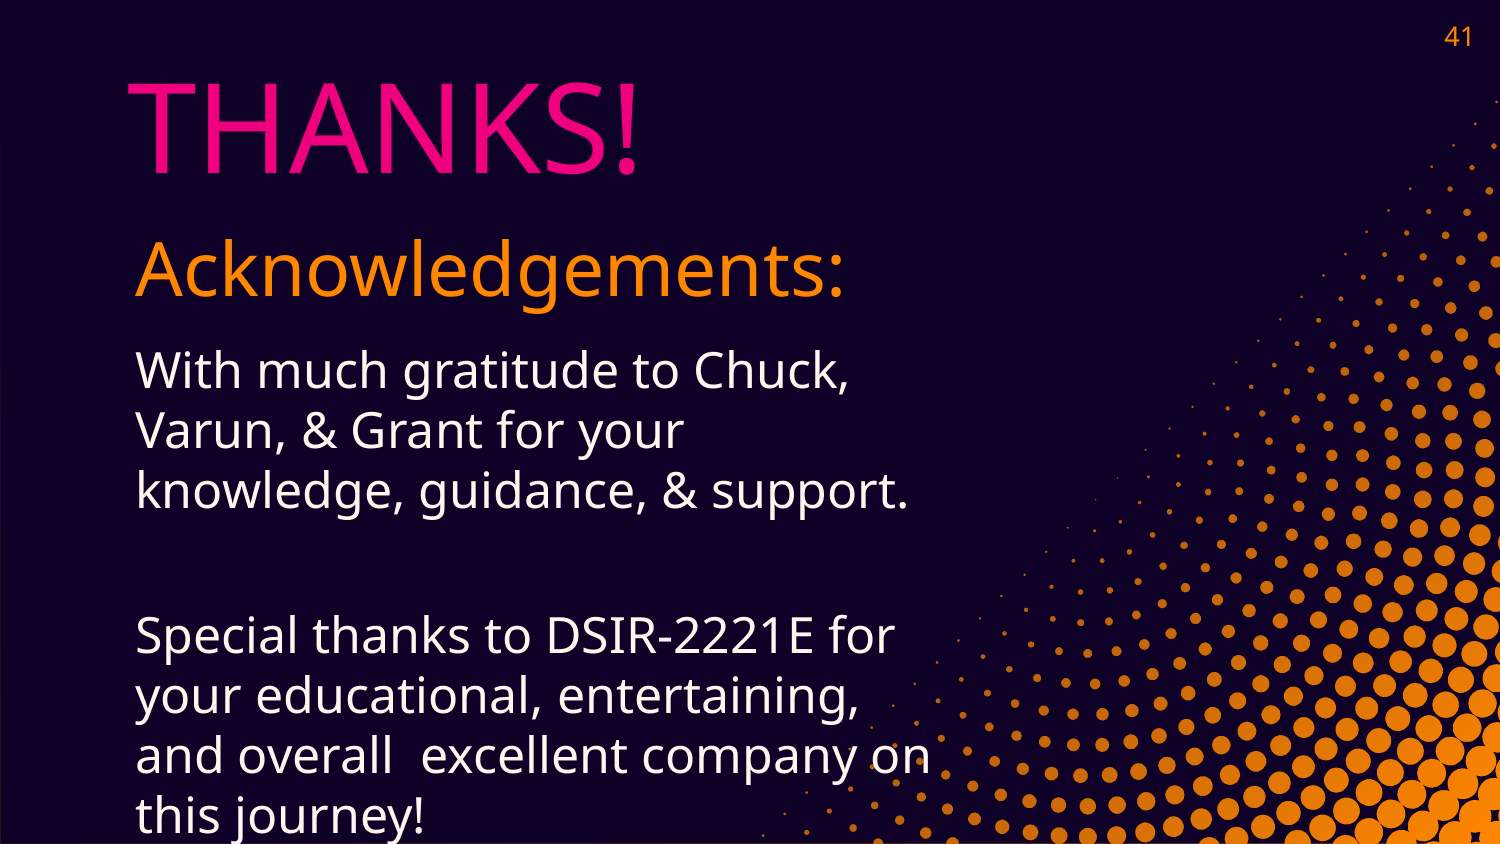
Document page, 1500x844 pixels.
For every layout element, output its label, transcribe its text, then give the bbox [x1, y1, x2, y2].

subtitle Acknowledgements: [135, 221, 934, 338]
title THANKS! [127, 8, 926, 199]
list With much gratitude to Chuck, Varun, & Grant for your knowledge, guidance, & support. Special thanks to DSIR-2221E for your educational, entertaining, and overall excellent company on this journey! [135, 338, 950, 785]
slide_number 41 [1385, 5, 1476, 71]
